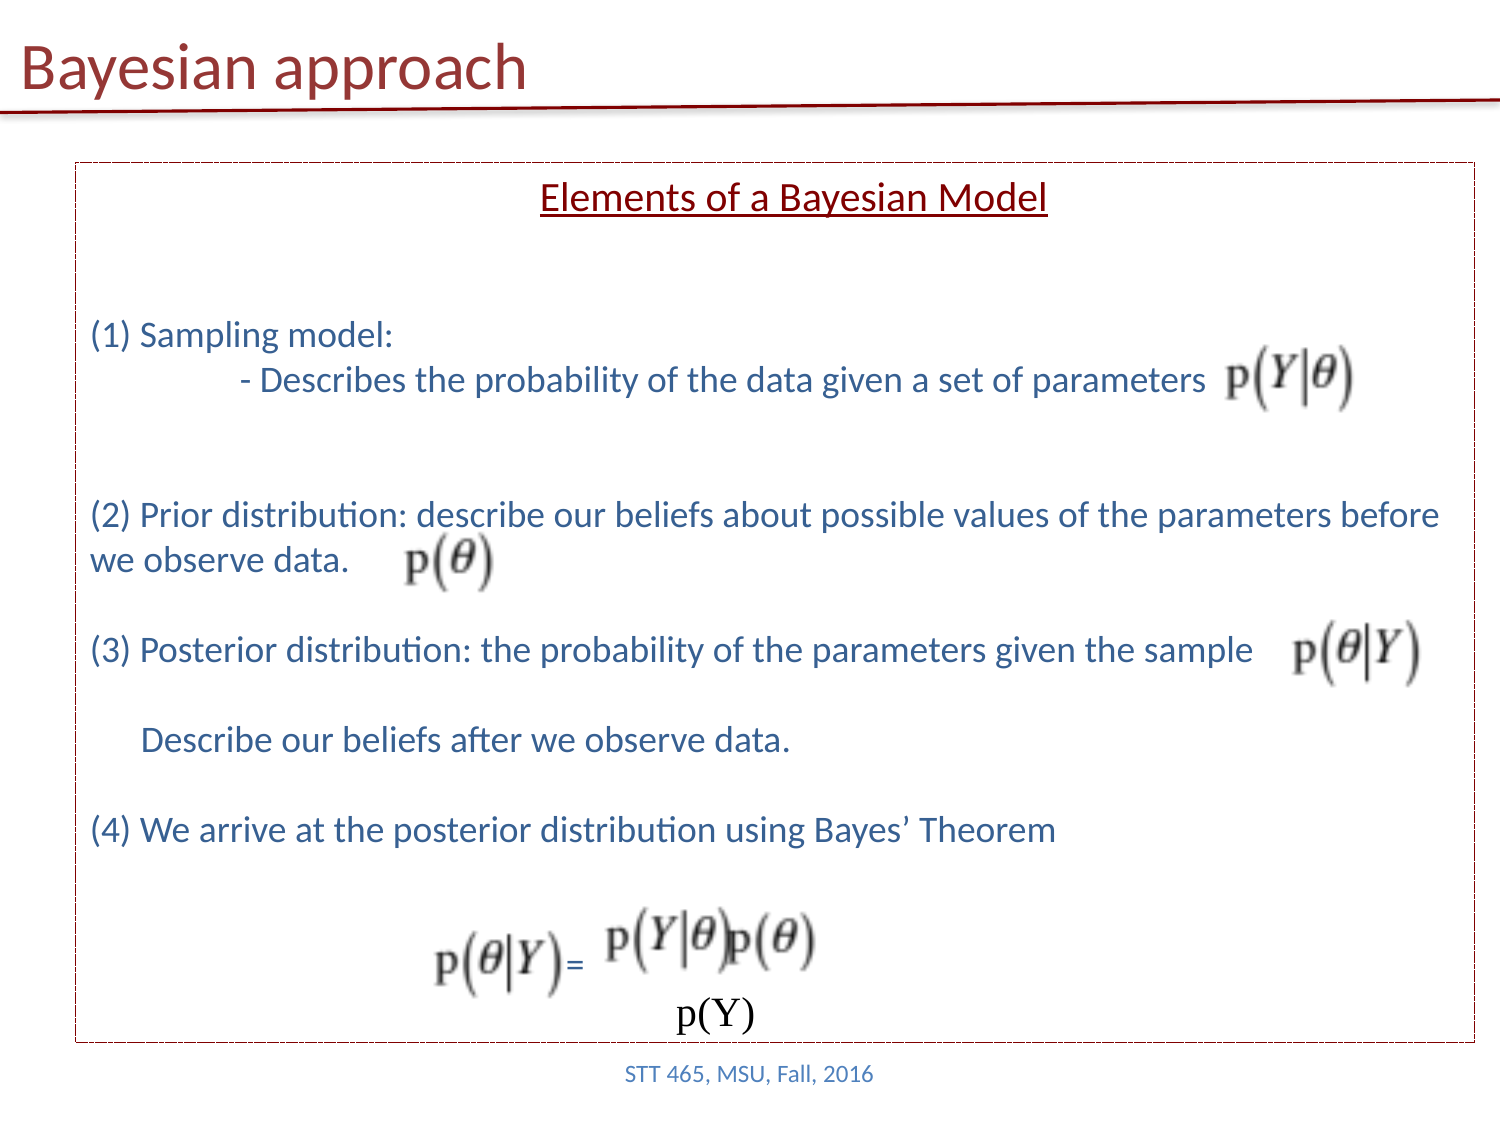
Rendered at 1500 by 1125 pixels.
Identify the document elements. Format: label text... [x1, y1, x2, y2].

footer STT 465, MSU, Fall, 2016 [512, 1043, 988, 1103]
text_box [0, 99, 1500, 113]
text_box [1220, 337, 1355, 417]
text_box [721, 904, 819, 976]
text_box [399, 524, 497, 597]
text_box Elements of a Bayesian Model (1) Sampling model: - Describes the probability of the data given a set of parameters (2) Prior distribution: describe our beliefs about possible values of the parameters before we observe data. (3) Posterior distribution: the probability of the parameters given the sample Describe our beliefs after we observe data. (4) We arrive at the posterior distribution using Bayes’ Theorem = p(Y) [75, 162, 1475, 1043]
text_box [429, 922, 565, 1002]
title Bayesian approach [5, 0, 1281, 98]
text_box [1287, 612, 1423, 692]
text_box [599, 899, 735, 979]
